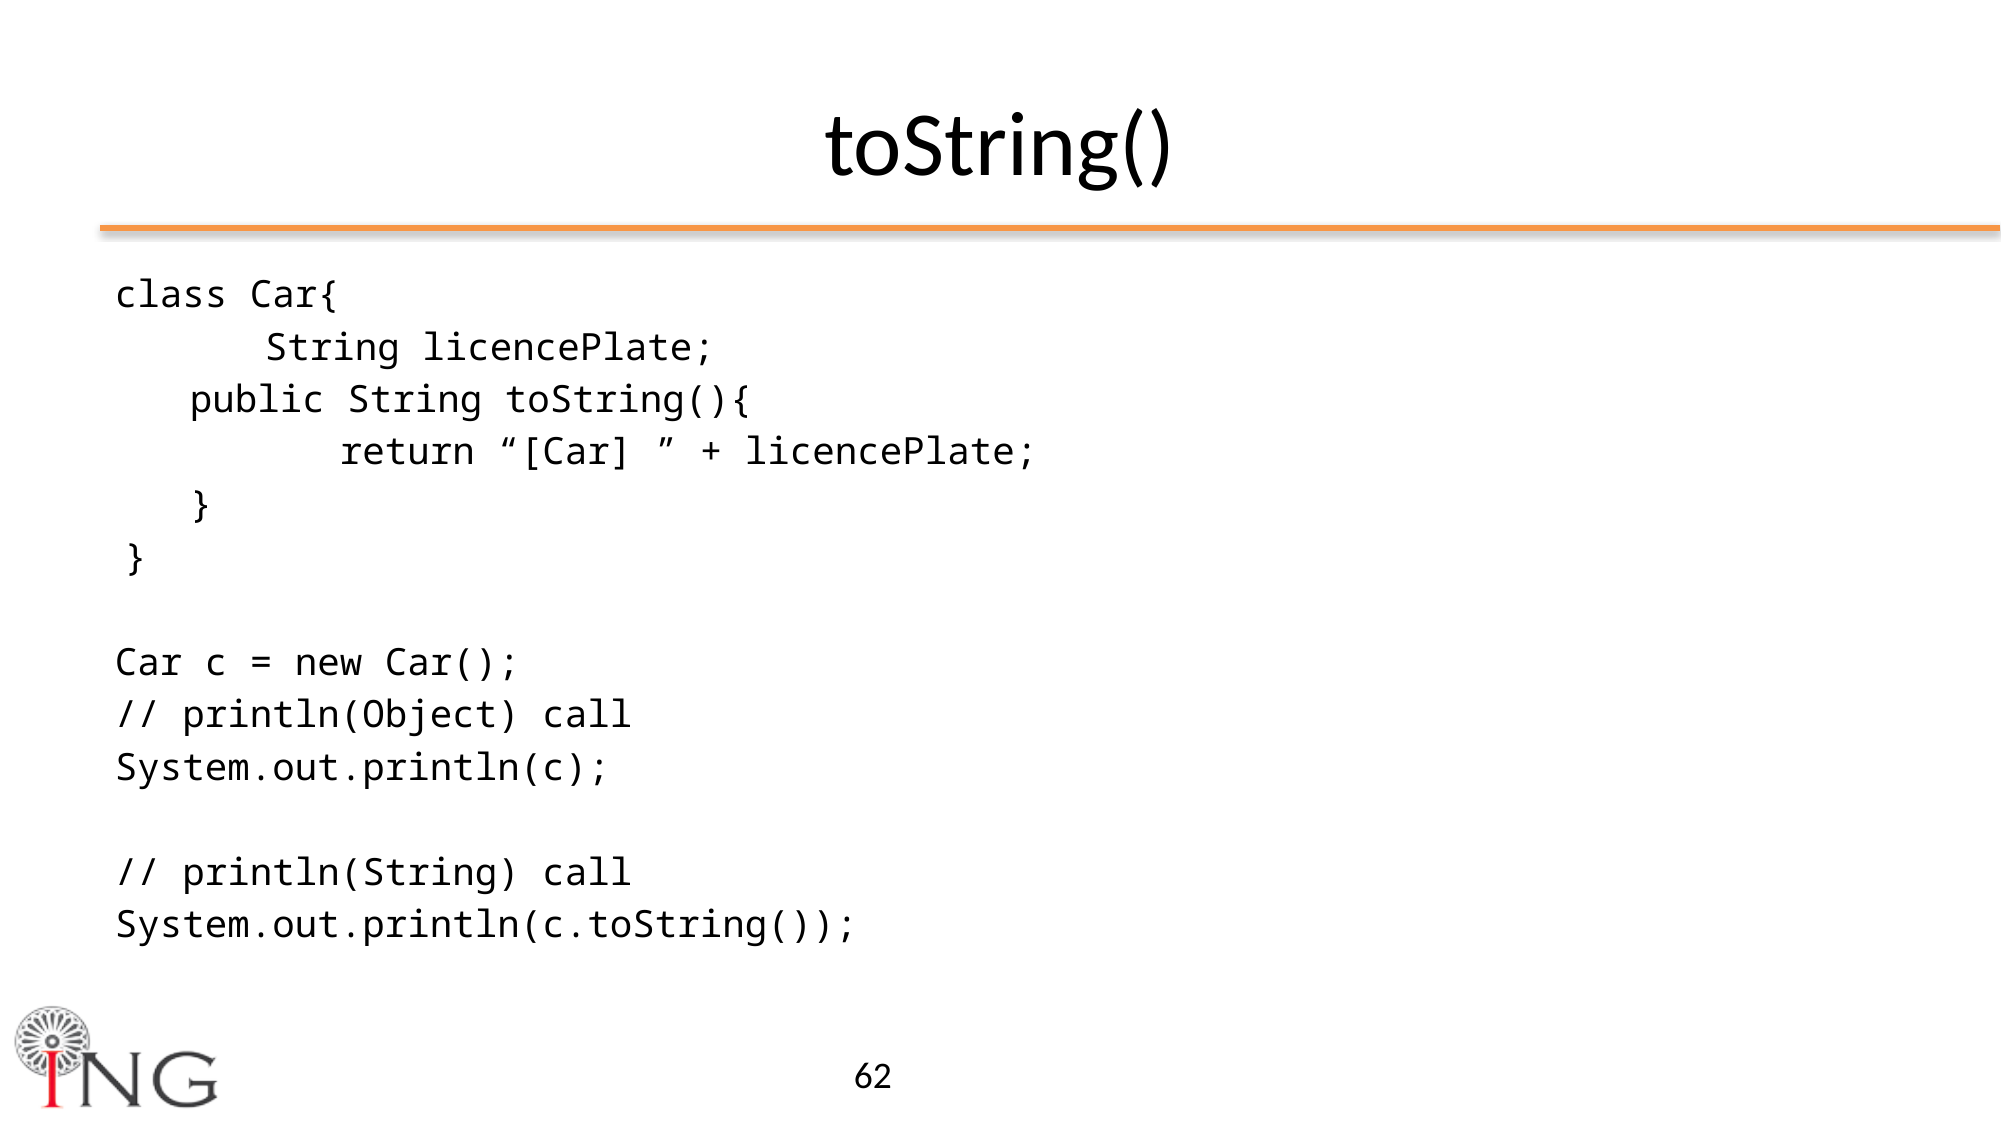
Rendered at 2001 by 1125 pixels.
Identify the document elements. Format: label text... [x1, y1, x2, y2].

list class Car{ String licencePlate; public String toString(){ return “[Car] ” + licencePlate; } } Car c = new Car(); // println(Object) call System.out.println(c); // println(String) call System.out.println(c.toString()); [99, 262, 1900, 1005]
title toString() [99, 45, 1900, 233]
picture [0, 987, 244, 1125]
slide_number 62 [839, 1043, 1900, 1104]
